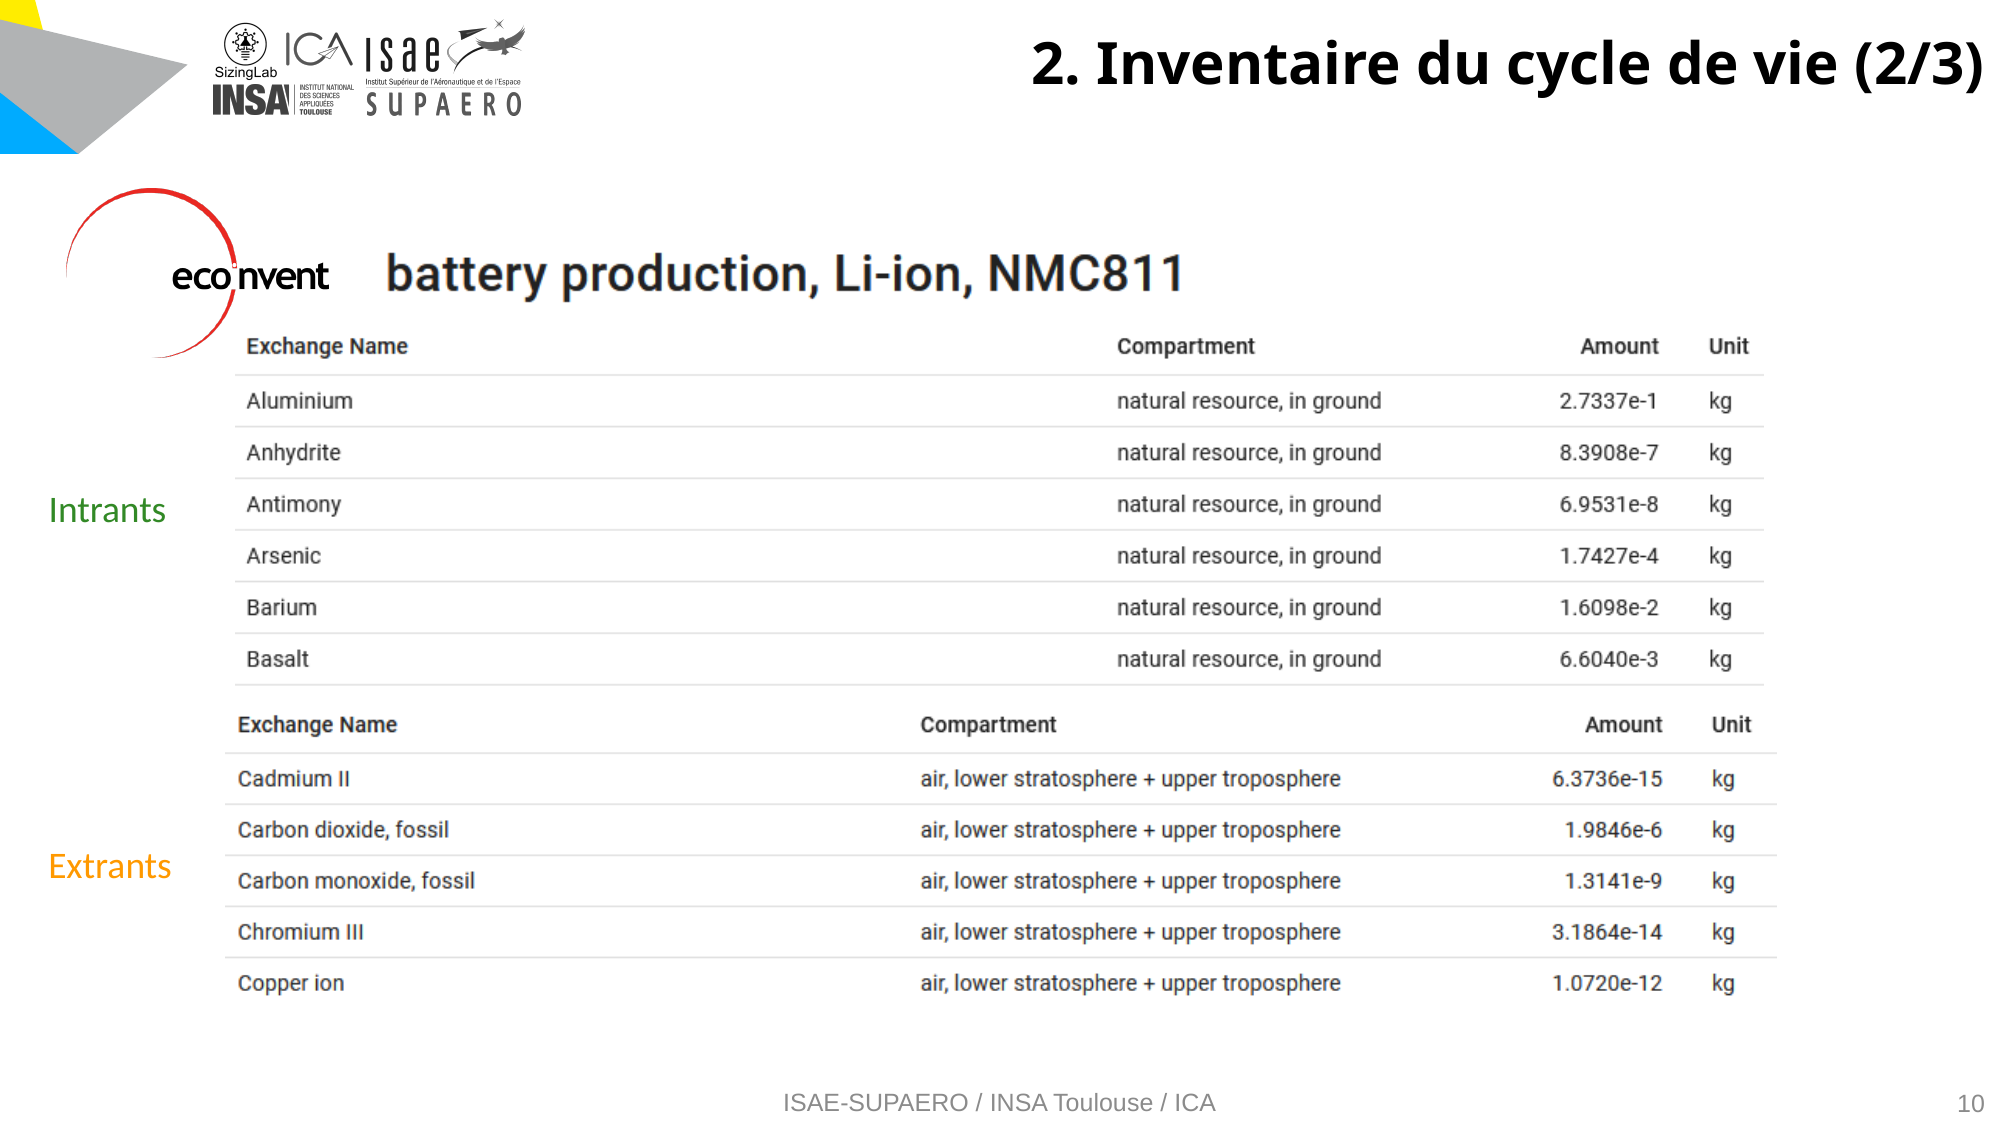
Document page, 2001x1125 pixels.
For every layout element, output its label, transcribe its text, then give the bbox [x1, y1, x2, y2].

text_box Extrants [33, 834, 187, 894]
footer ISAE-SUPAERO / INSA Toulouse / ICA [662, 1082, 1338, 1122]
picture [66, 188, 1764, 689]
title 2. Inventaire du cycle de vie (2/3) [107, 0, 2000, 132]
picture [224, 700, 1777, 1008]
picture [360, 231, 1189, 315]
slide_number 10 [1550, 1082, 2000, 1122]
text_box Intrants [33, 477, 182, 537]
